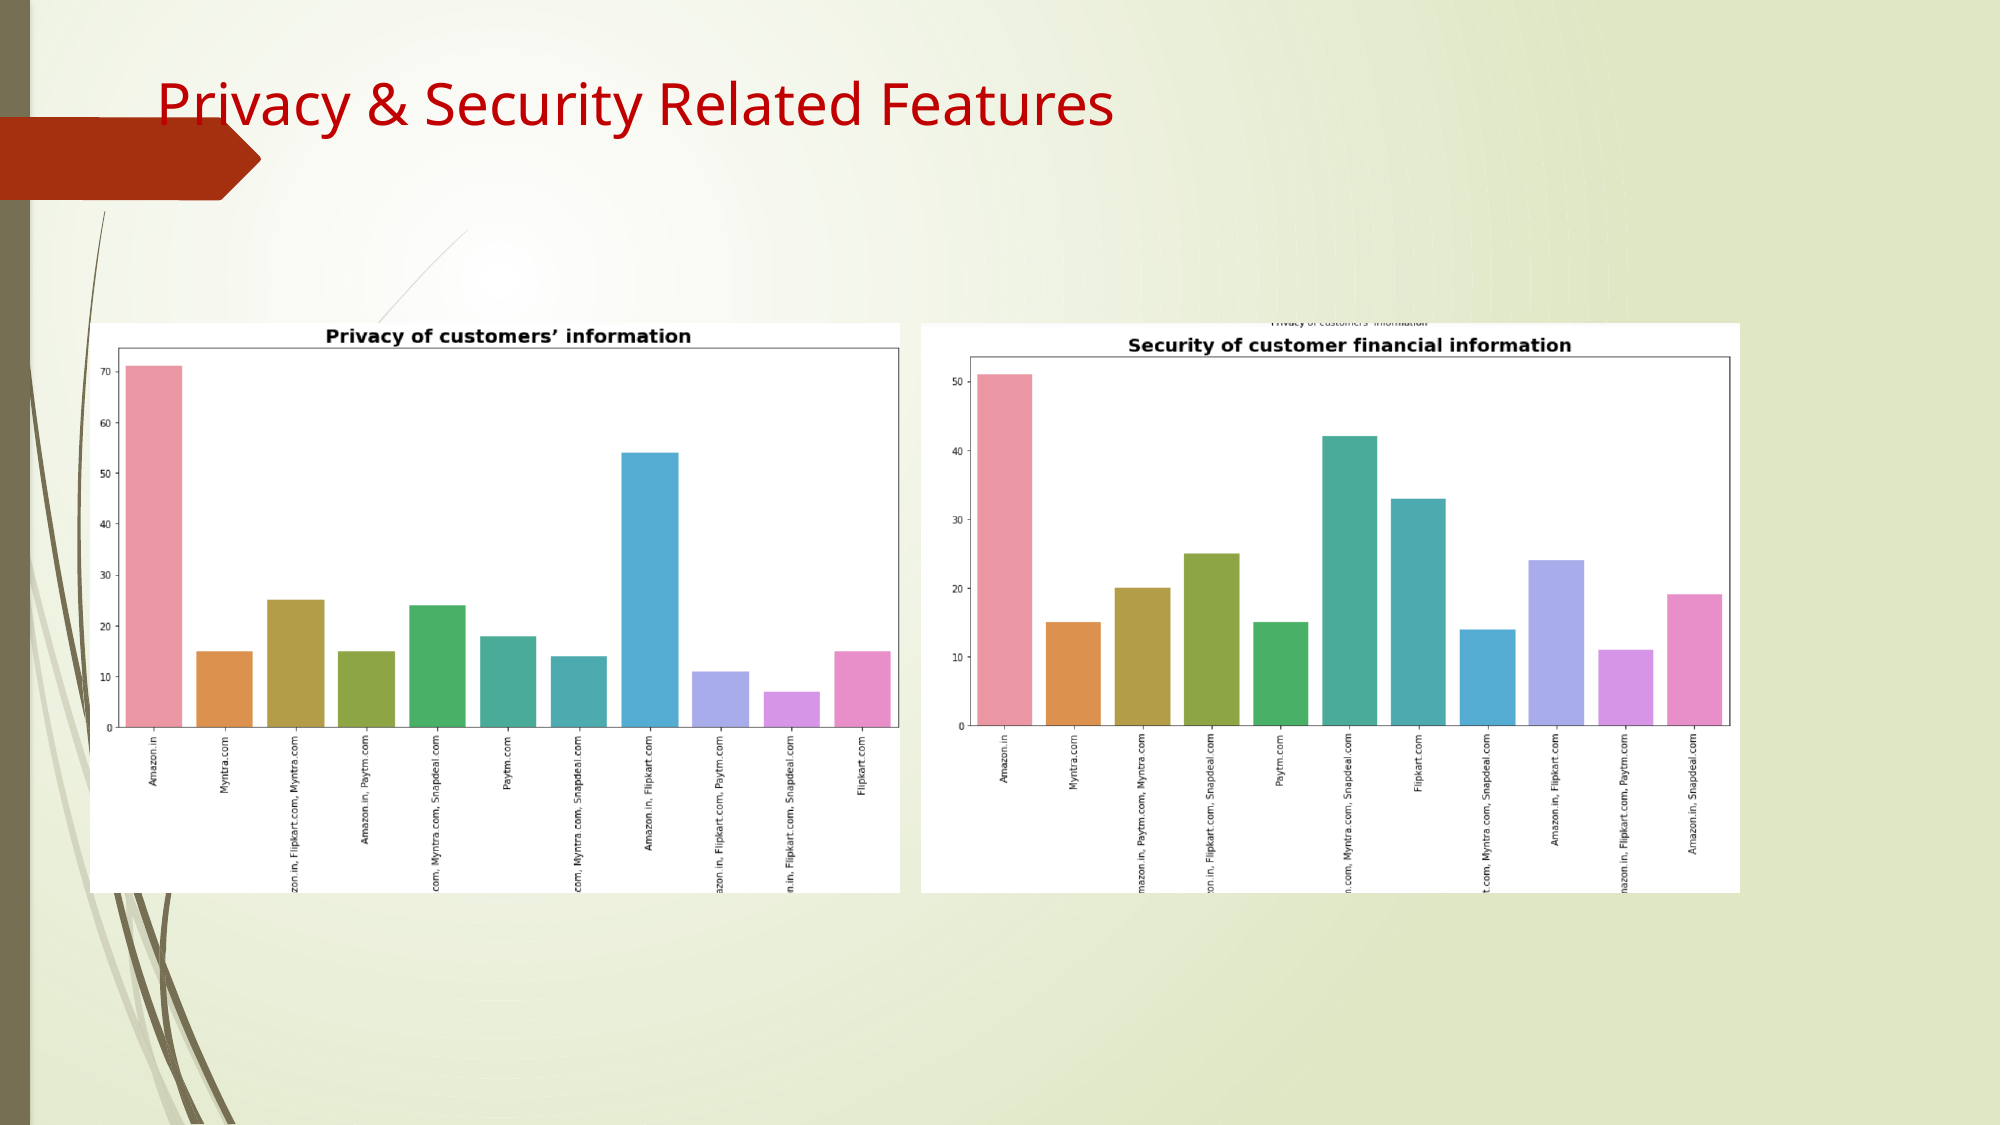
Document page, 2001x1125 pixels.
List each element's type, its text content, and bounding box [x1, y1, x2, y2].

title Privacy & Security Related Features [141, 59, 1863, 278]
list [90, 323, 900, 893]
picture [921, 323, 1740, 893]
